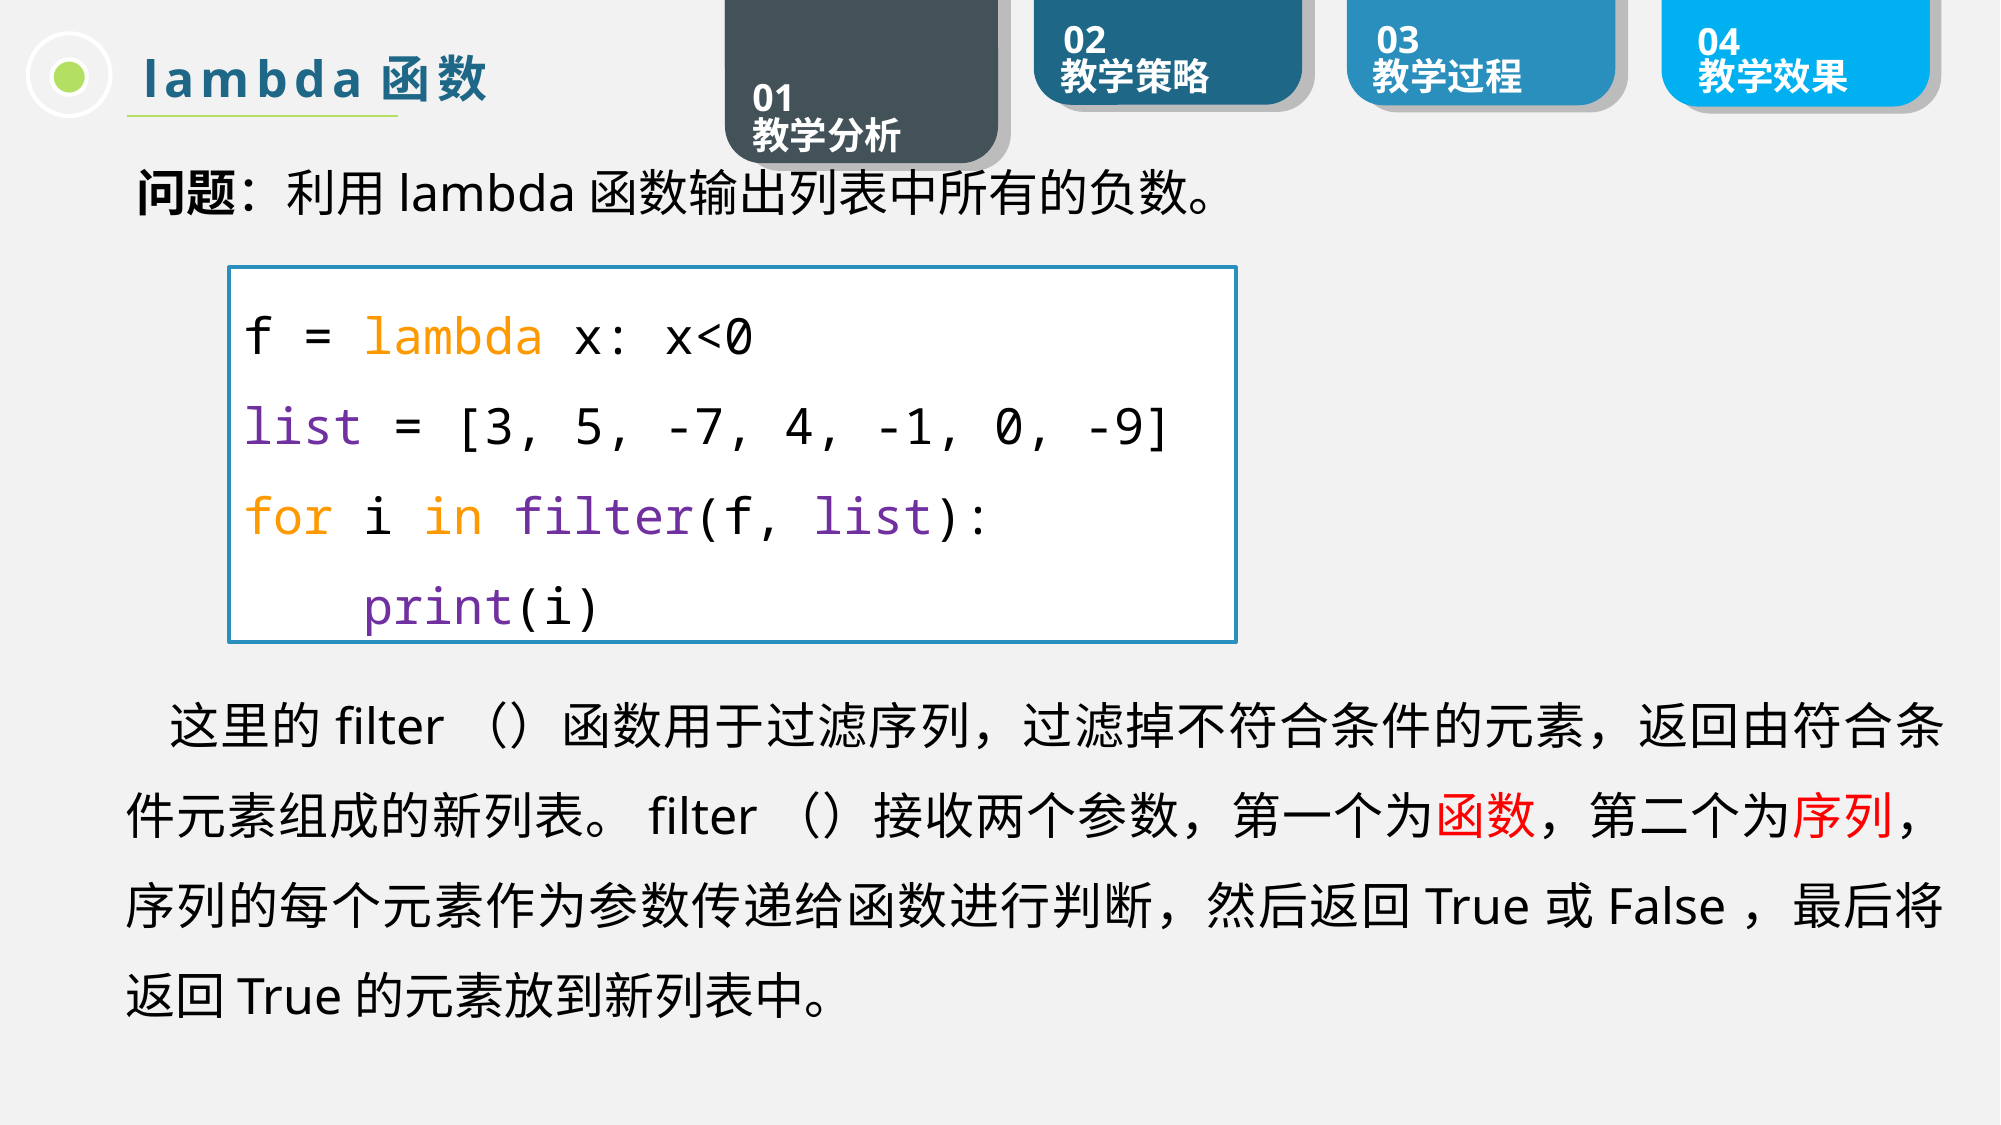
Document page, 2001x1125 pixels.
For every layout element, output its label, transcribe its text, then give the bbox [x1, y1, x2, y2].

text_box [27, 33, 111, 117]
text_box f = lambda x: x<0 list = [3, 5, -7, 4, -1, 0, -9] for i in filter(f, list): print(i) [227, 265, 1238, 644]
text_box 这里的filter（）函数用于过滤序列，过滤掉不符合条件的元素，返回由符合条件元素组成的新列表。filter（）接收两个参数，第一个为函数，第二个为序列，序列的每个元素作为参数传递给函数进行判断，然后返回True或False，最后将返回True的元素放到新列表中。 [110, 657, 1960, 1032]
text_box 问题：利用lambda函数输出列表中所有的负数。 [122, 153, 1253, 229]
text_box lambda函数 [128, 40, 1155, 115]
